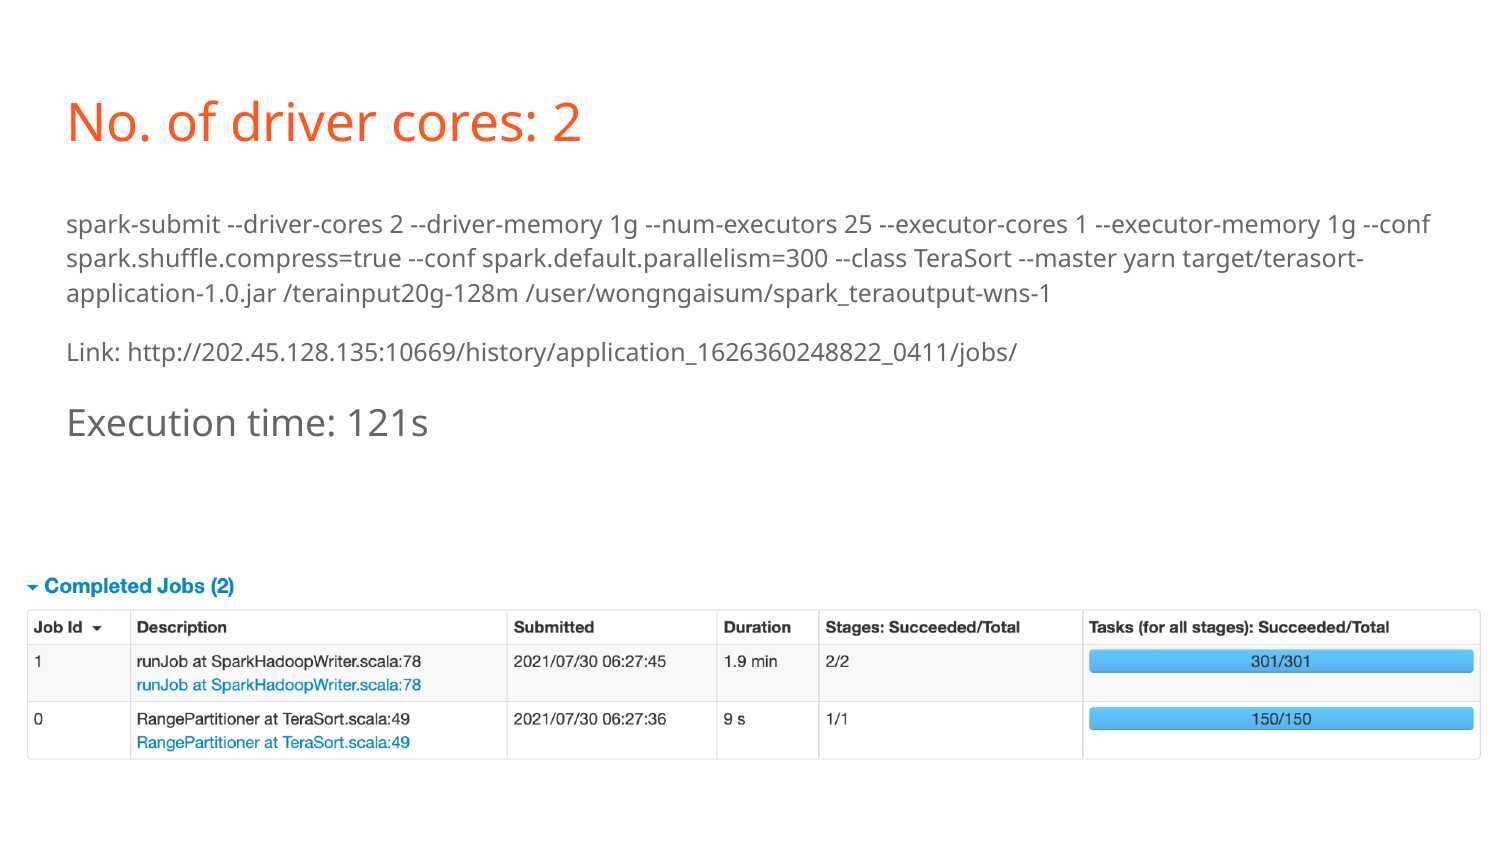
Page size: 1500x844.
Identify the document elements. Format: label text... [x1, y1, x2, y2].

list spark-submit --driver-cores 2 --driver-memory 1g --num-executors 25 --executor-cores 1 --executor-memory 1g --conf spark.shuffle.compress=true --conf spark.default.parallelism=300 --class TeraSort --master yarn target/terasort-application-1.0.jar /terainput20g-128m /user/wongngaisum/spark_teraoutput-wns-1 Link: http://202.45.128.135:10669/history/application_1626360248822_0411/jobs/ Execution time: 121s [51, 189, 1449, 573]
picture [2, 575, 1500, 772]
title No. of driver cores: 2 [51, 72, 1449, 167]
